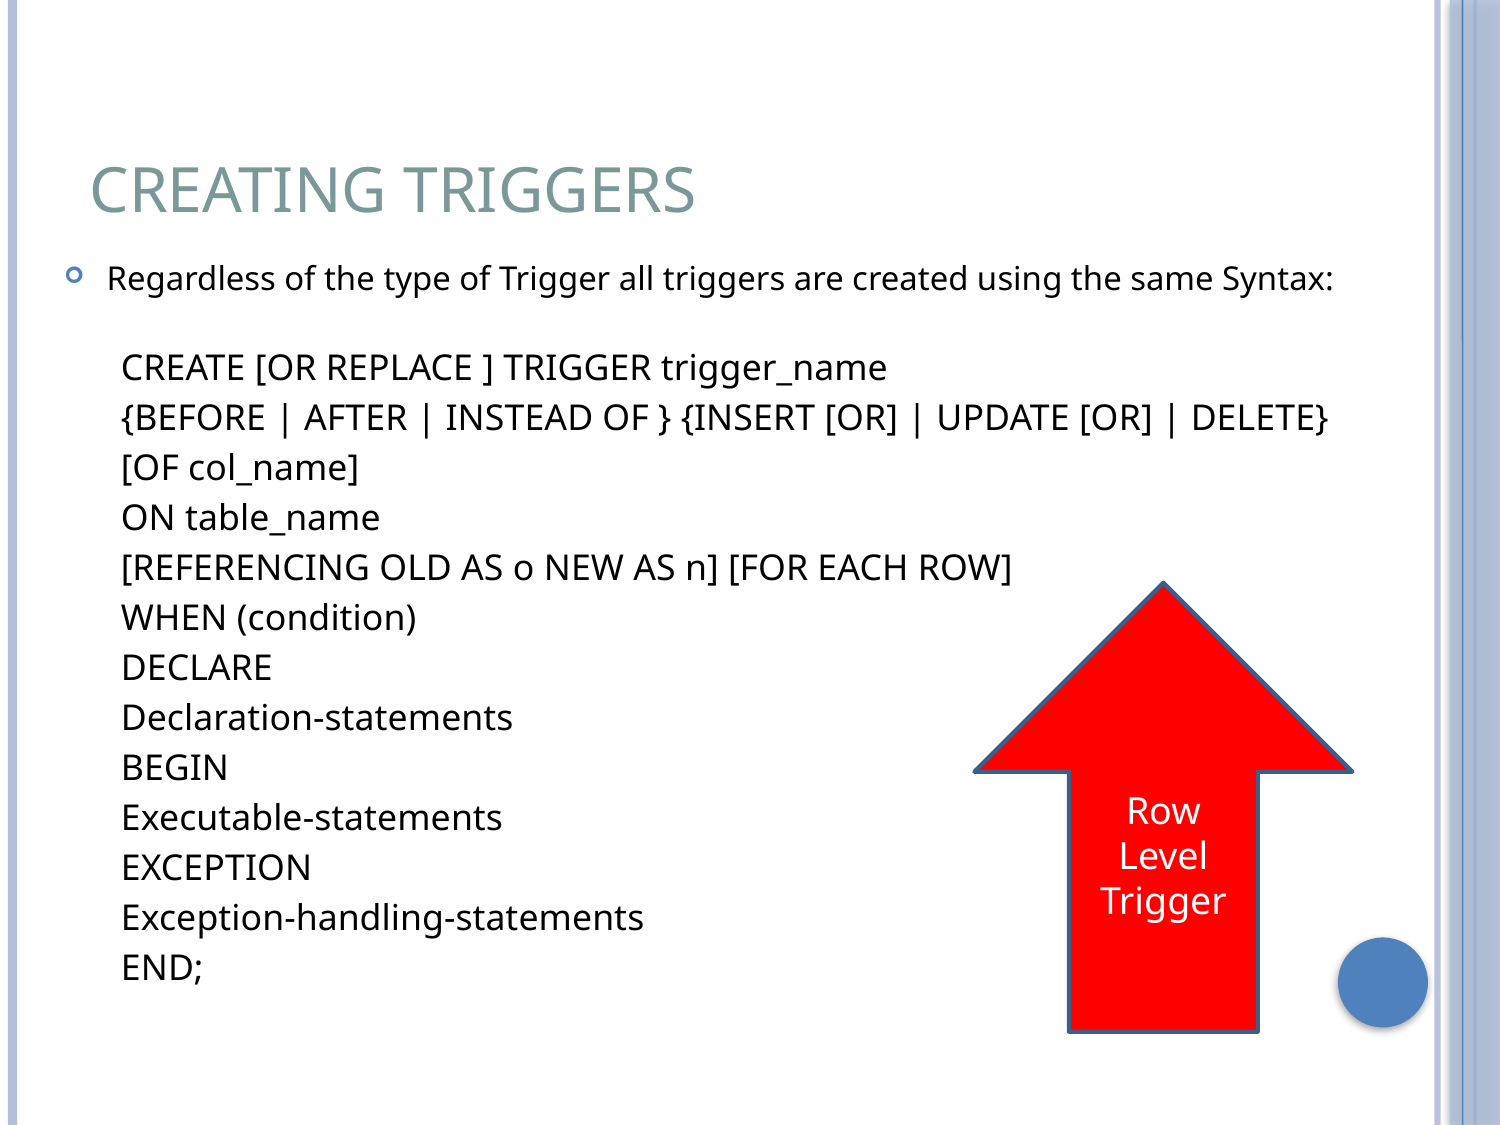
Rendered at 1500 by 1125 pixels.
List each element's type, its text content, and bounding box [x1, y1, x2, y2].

text_box Row Level Trigger [972, 580, 1355, 1034]
title Creating Triggers [75, 45, 1300, 233]
list Regardless of the type of Trigger all triggers are created using the same Syntax: CREATE [OR REPLACE ] TRIGGER trigger_name {BEFORE | AFTER | INSTEAD OF } {INSERT [OR] | UPDATE [OR] | DELETE} [OF col_name] ON table_name [REFERENCING OLD AS o NEW AS n] [FOR EACH ROW] WHEN (condition) DECLARE Declaration-statements BEGIN Executable-statements EXCEPTION Exception-handling-statements END; [49, 250, 1445, 1001]
